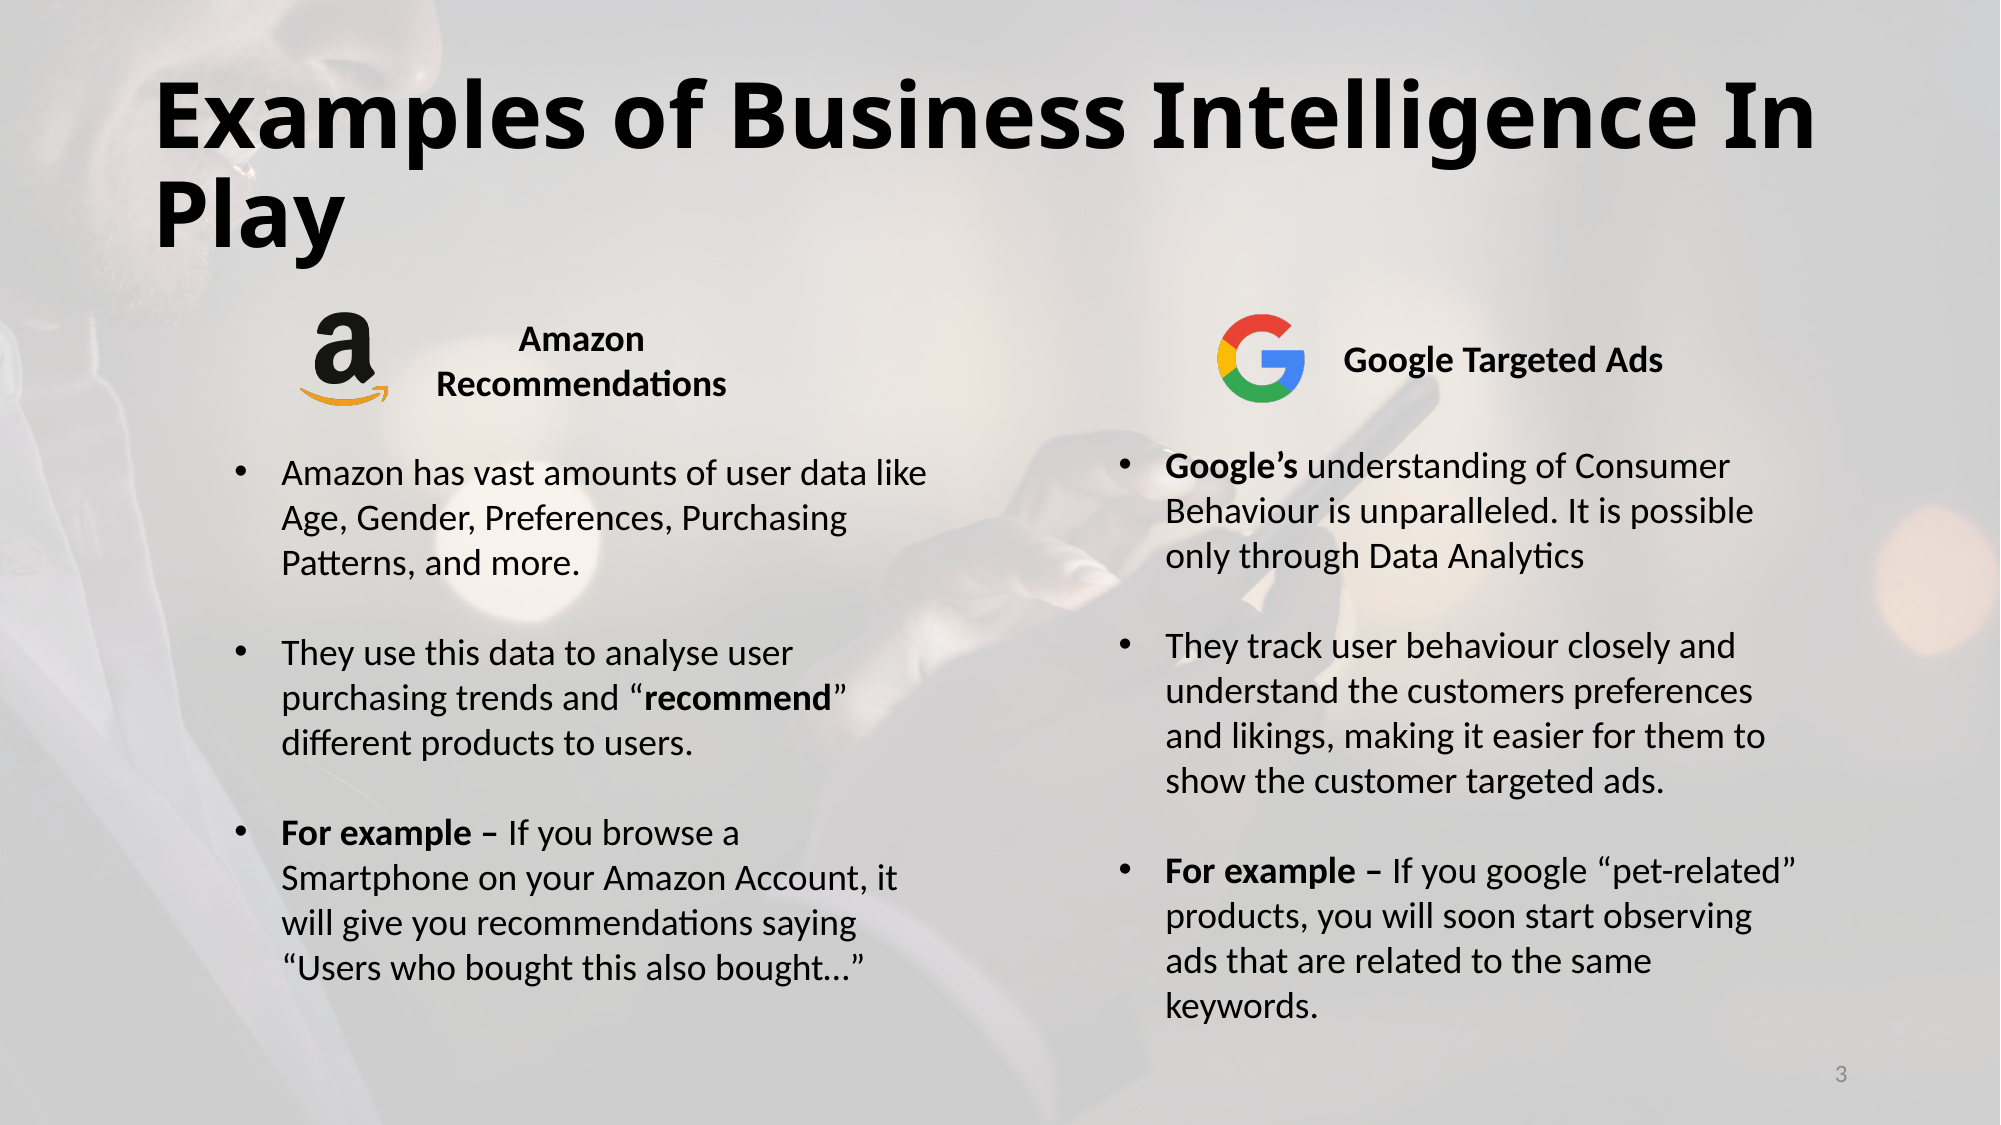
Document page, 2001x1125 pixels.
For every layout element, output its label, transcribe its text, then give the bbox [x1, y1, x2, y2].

text_box Amazon Recommendations [426, 306, 791, 411]
text_box Google’s understanding of Consumer Behaviour is unparalleled. It is possible only through Data Analytics They track user behaviour closely and understand the customers preferences and likings, making it easier for them to show the customer targeted ads. For example – If you google “pet-related” products, you will soon start observing ads that are related to the same keywords. [1103, 433, 1828, 1034]
slide_number 3 [1412, 1042, 1863, 1103]
text_box Amazon has vast amounts of user data like Age, Gender, Preferences, Purchasing Patterns, and more. They use this data to analyse user purchasing trends and “recommend” different products to users. For example – If you browse a Smartphone on your Amazon Account, it will give you recommendations saying “Users who bought this also bought…” [219, 440, 944, 996]
title Examples of Business Intelligence In Play [137, 59, 1863, 278]
text_box Google Targeted Ads [1316, 327, 1713, 388]
picture [1207, 304, 1316, 413]
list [262, 277, 426, 441]
